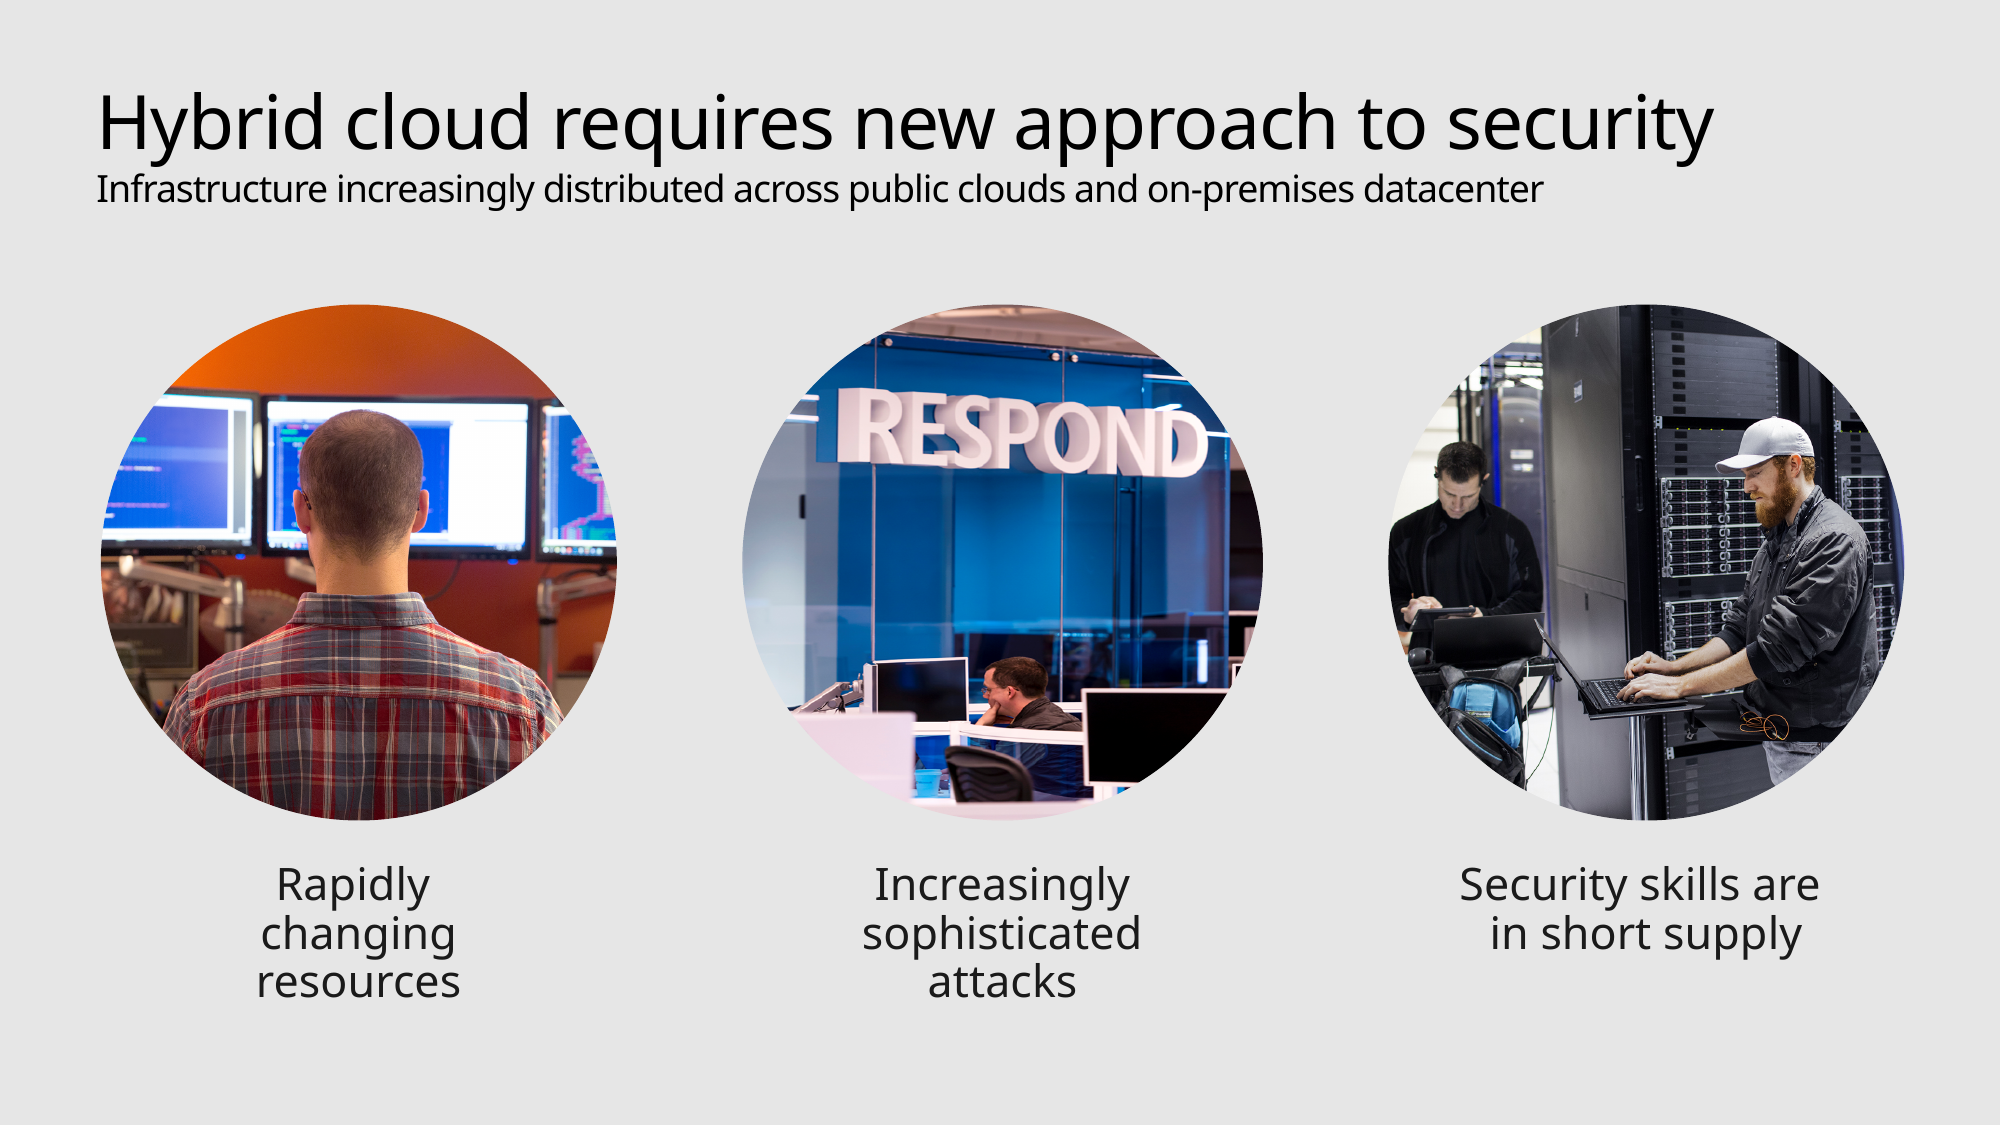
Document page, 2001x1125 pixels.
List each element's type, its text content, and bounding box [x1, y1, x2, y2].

text_box Security skills are in short supply [1383, 838, 1910, 983]
text_box Increasingly sophisticated attacks [755, 838, 1250, 1031]
picture [100, 304, 618, 821]
picture [1388, 304, 1905, 821]
picture [741, 304, 1264, 821]
text_box Rapidly changing resources [132, 838, 586, 1031]
title Hybrid cloud requires new approach to security Infrastructure increasingly distributed across public clouds and on-premises datacenter [96, 75, 1904, 255]
